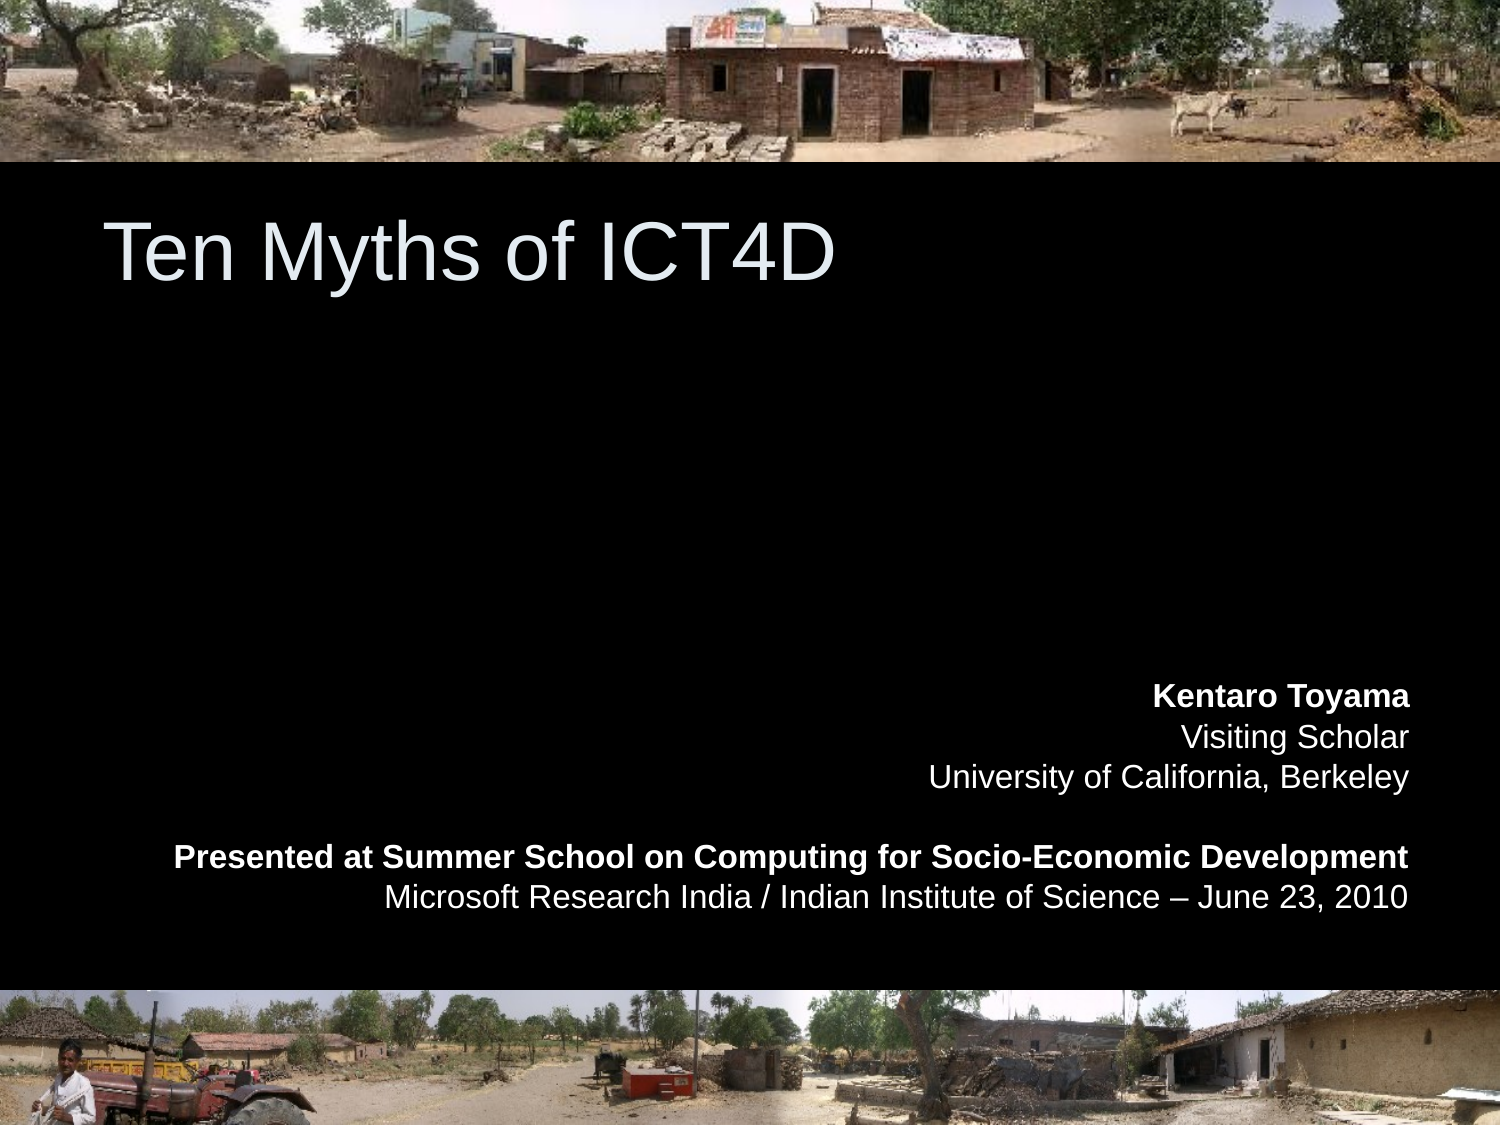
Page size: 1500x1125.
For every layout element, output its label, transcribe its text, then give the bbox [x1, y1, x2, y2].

text_box Ten Myths of ICT4D [87, 174, 1413, 475]
picture [0, 990, 1500, 1125]
picture [0, 0, 1500, 162]
text_box Kentaro Toyama Visiting Scholar University of California, Berkeley Presented at Summer School on Computing for Socio-Economic Development Microsoft Research India / Indian Institute of Science – June 23, 2010 [74, 674, 1425, 900]
